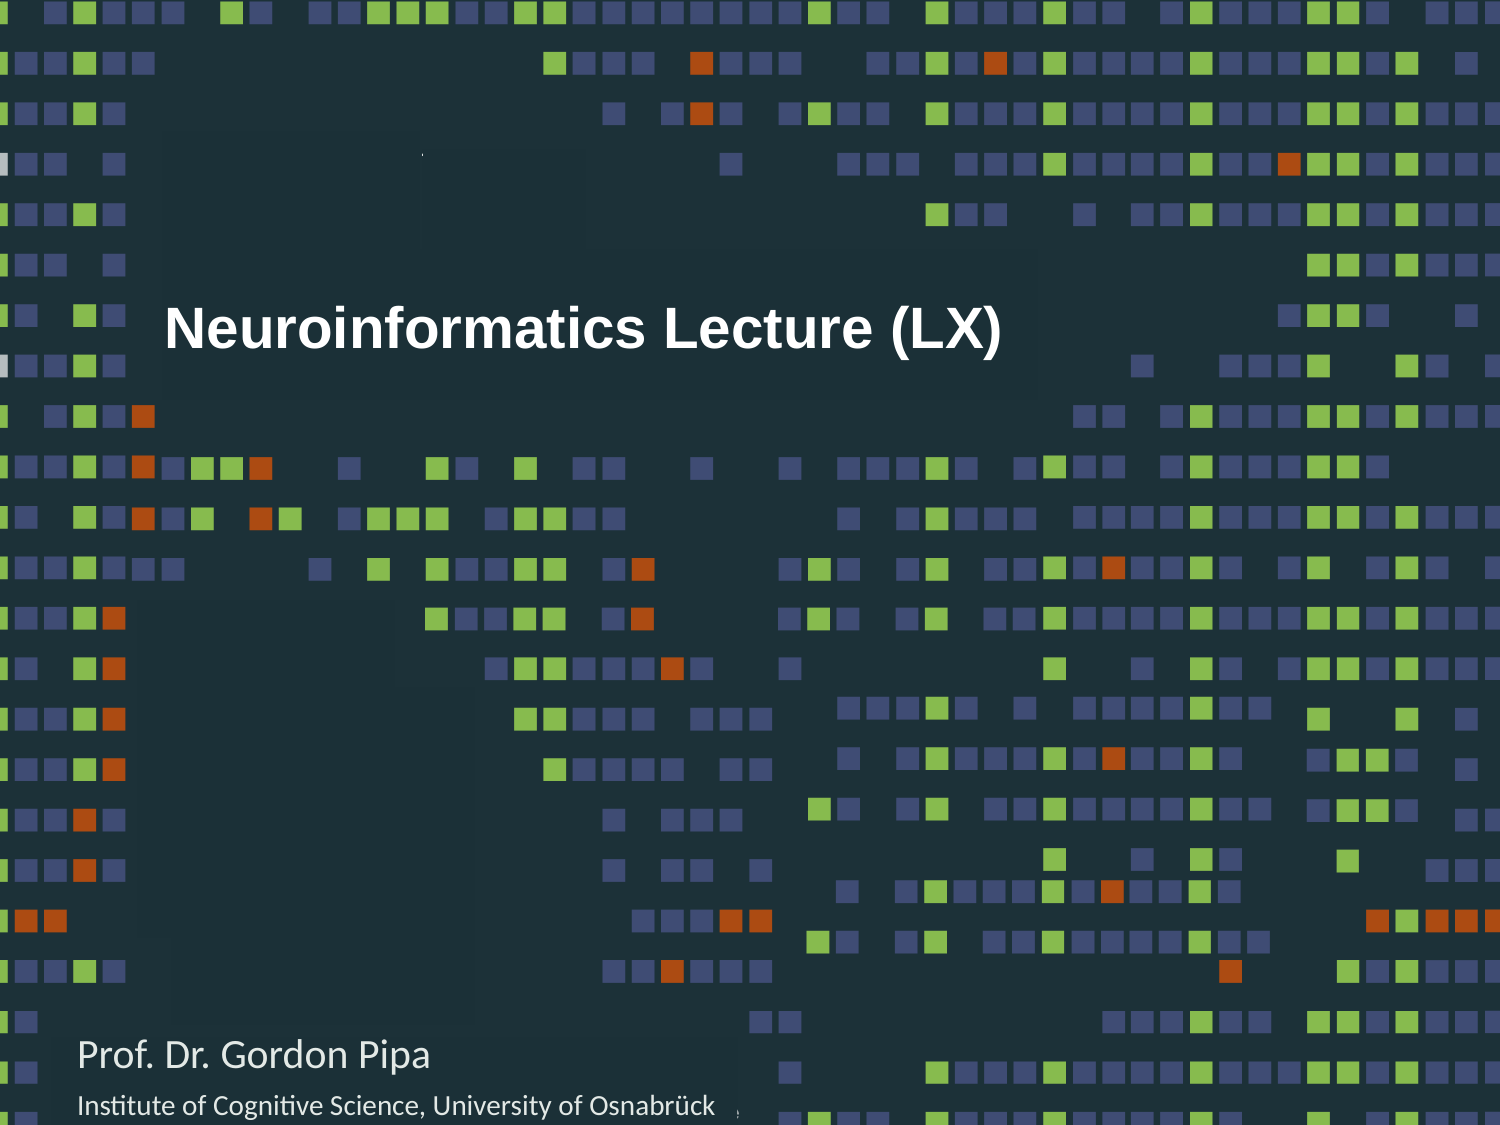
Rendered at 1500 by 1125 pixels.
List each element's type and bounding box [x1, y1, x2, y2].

text_box [51, 130, 1038, 1125]
list [0, 0, 1500, 1125]
